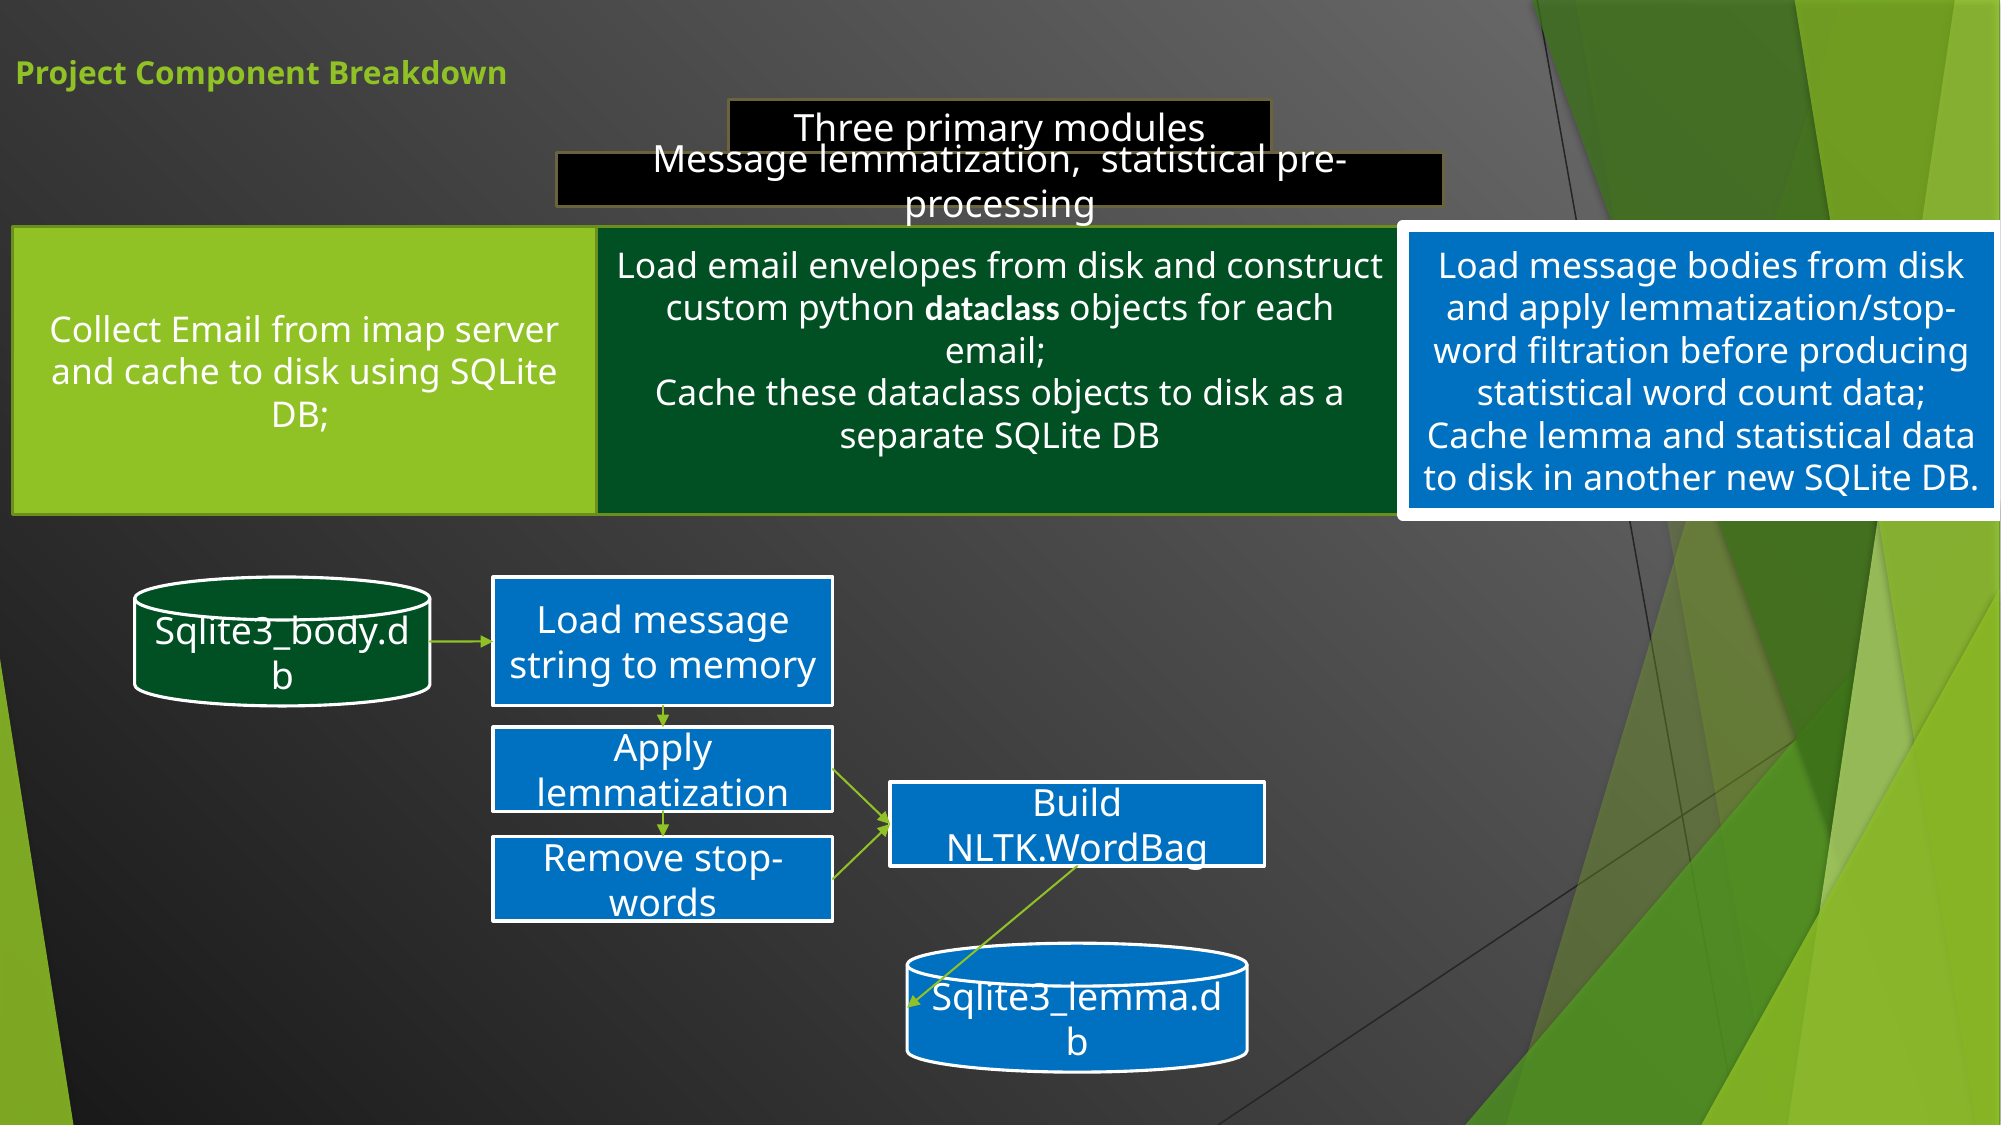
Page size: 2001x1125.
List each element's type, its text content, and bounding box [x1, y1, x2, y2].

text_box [832, 768, 891, 823]
text_box Apply lemmatization [491, 725, 834, 813]
text_box Project Component Breakdown [0, 45, 585, 100]
text_box Sqlite3_lemma.db [905, 941, 1249, 1074]
text_box Remove stop-words [491, 835, 834, 923]
text_box Three primary modules [727, 98, 1273, 151]
text_box Message lemmatization, statistical pre-processing [555, 151, 1445, 208]
text_box Load message string to memory [491, 575, 834, 707]
text_box Collect Email from imap server and cache to disk using SQLite DB; [11, 225, 595, 516]
text_box Build NLTK.WordBag [895, 780, 1266, 868]
text_box Sqlite3_body.db [133, 575, 432, 708]
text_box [832, 823, 891, 880]
text_box Load email envelopes from disk and construct custom python dataclass objects for each email; Cache these dataclass objects to disk as a separate SQLite DB [595, 225, 1401, 516]
text_box Load message bodies from disk and apply lemmatization/stop-word filtration before producing statistical word count data; Cache lemma and statistical data to disk in another new SQLite DB. [1401, 225, 2000, 516]
